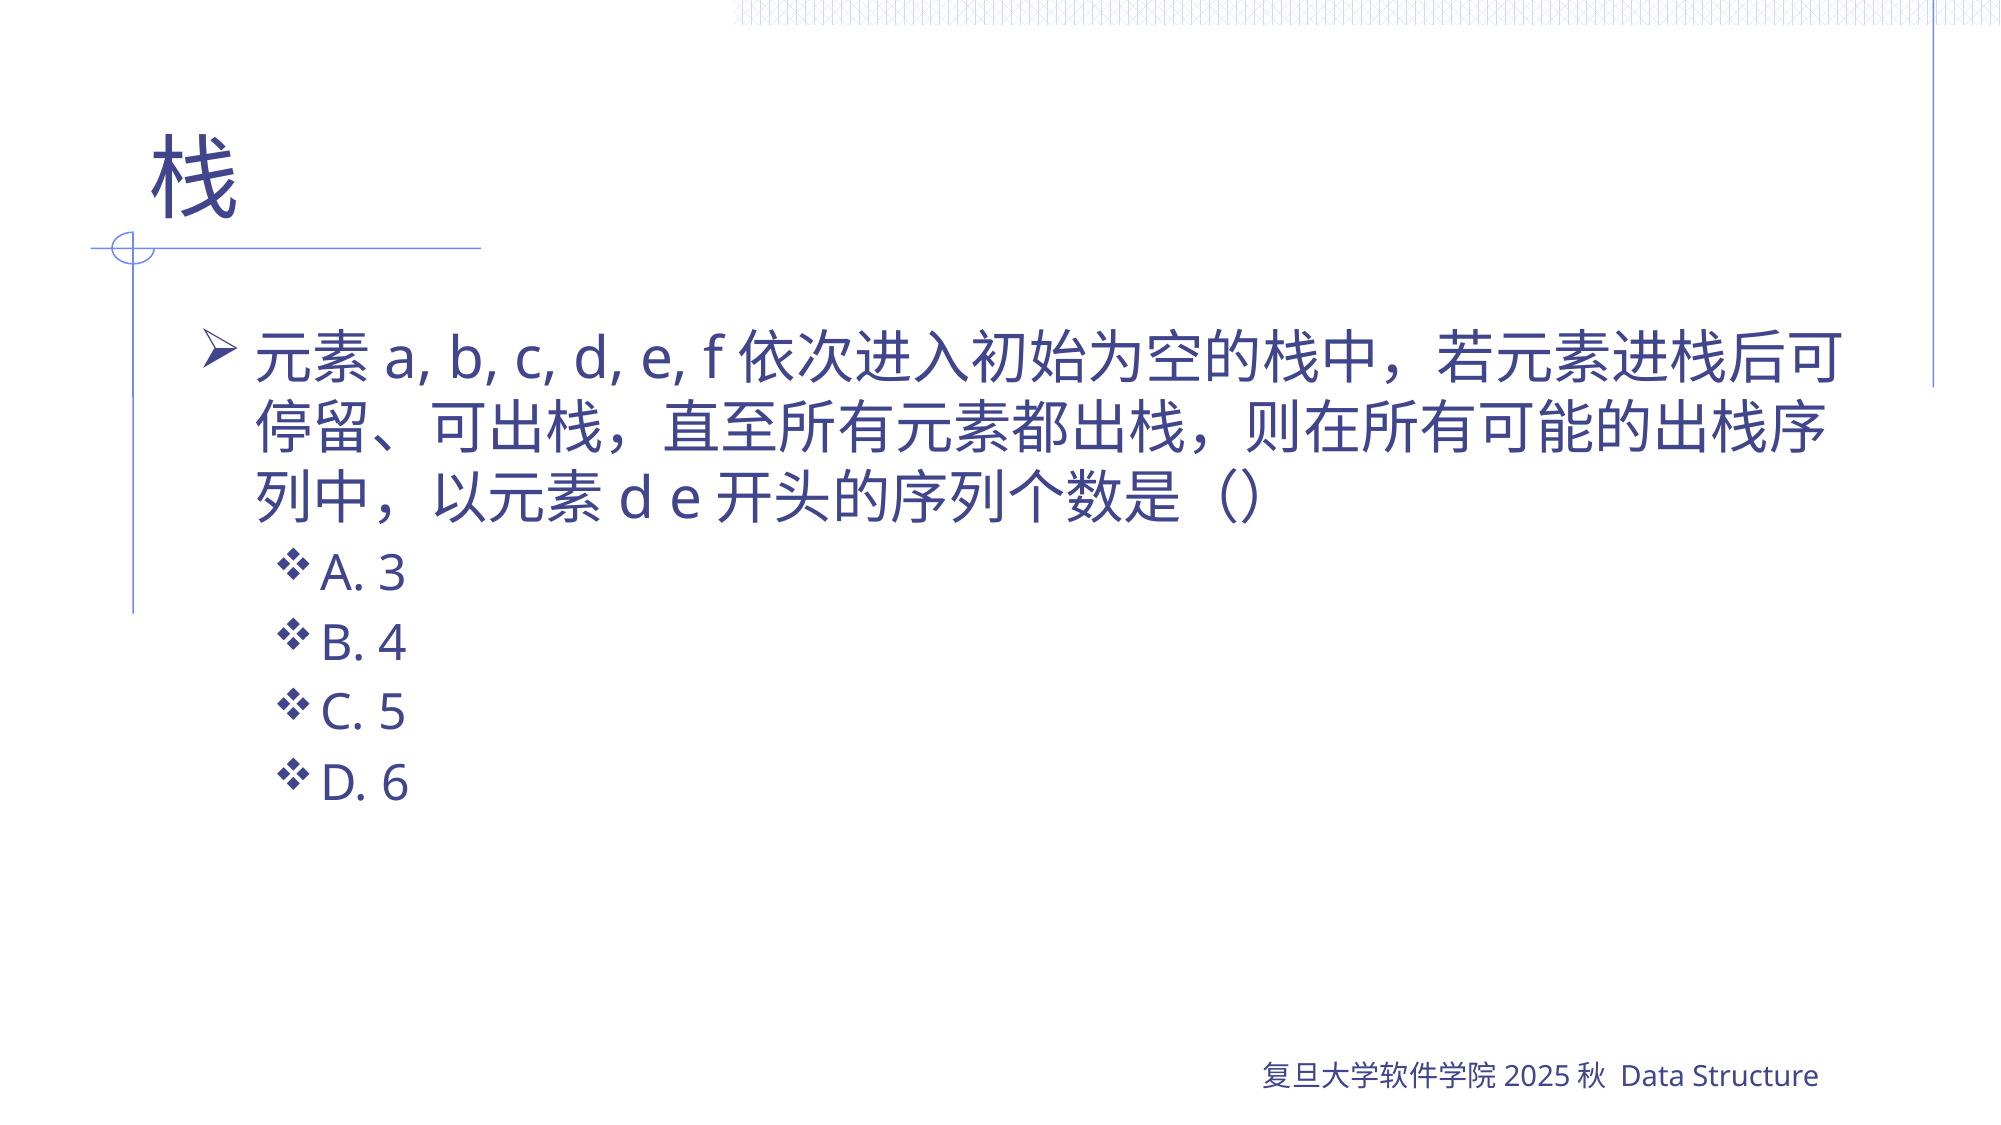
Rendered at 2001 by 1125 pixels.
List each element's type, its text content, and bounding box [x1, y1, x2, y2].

title 栈 [133, 50, 1834, 238]
list 元素a, b, c, d, e, f依次进入初始为空的栈中，若元素进栈后可停留、可出栈，直至所有元素都出栈，则在所有可能的出栈序列中，以元素d e开头的序列个数是（） A. 3 B. 4 C. 5 D. 6 [183, 312, 1884, 988]
